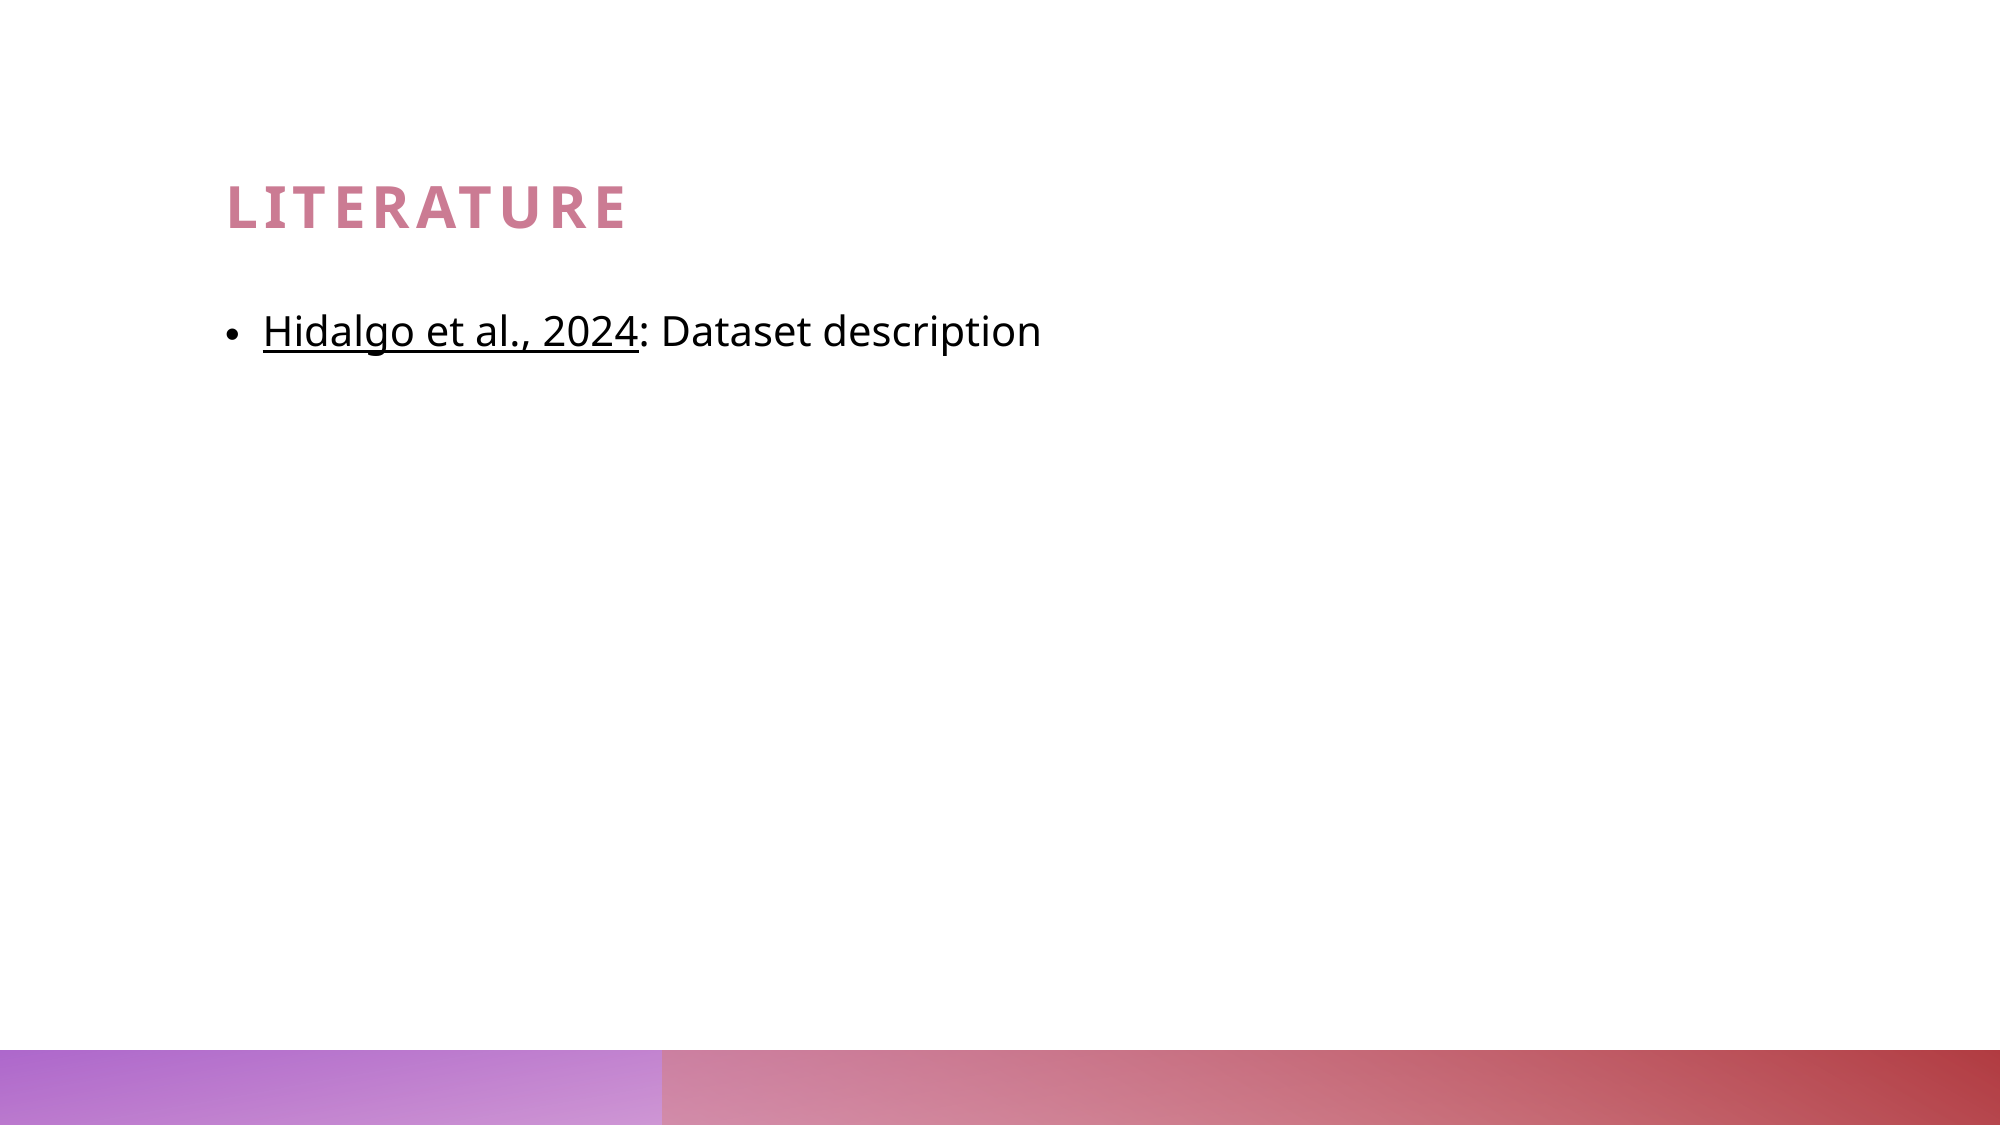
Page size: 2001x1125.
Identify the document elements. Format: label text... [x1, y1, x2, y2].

title Literature [225, 130, 1905, 280]
list Hidalgo et al., 2024: Dataset description [225, 293, 1905, 996]
